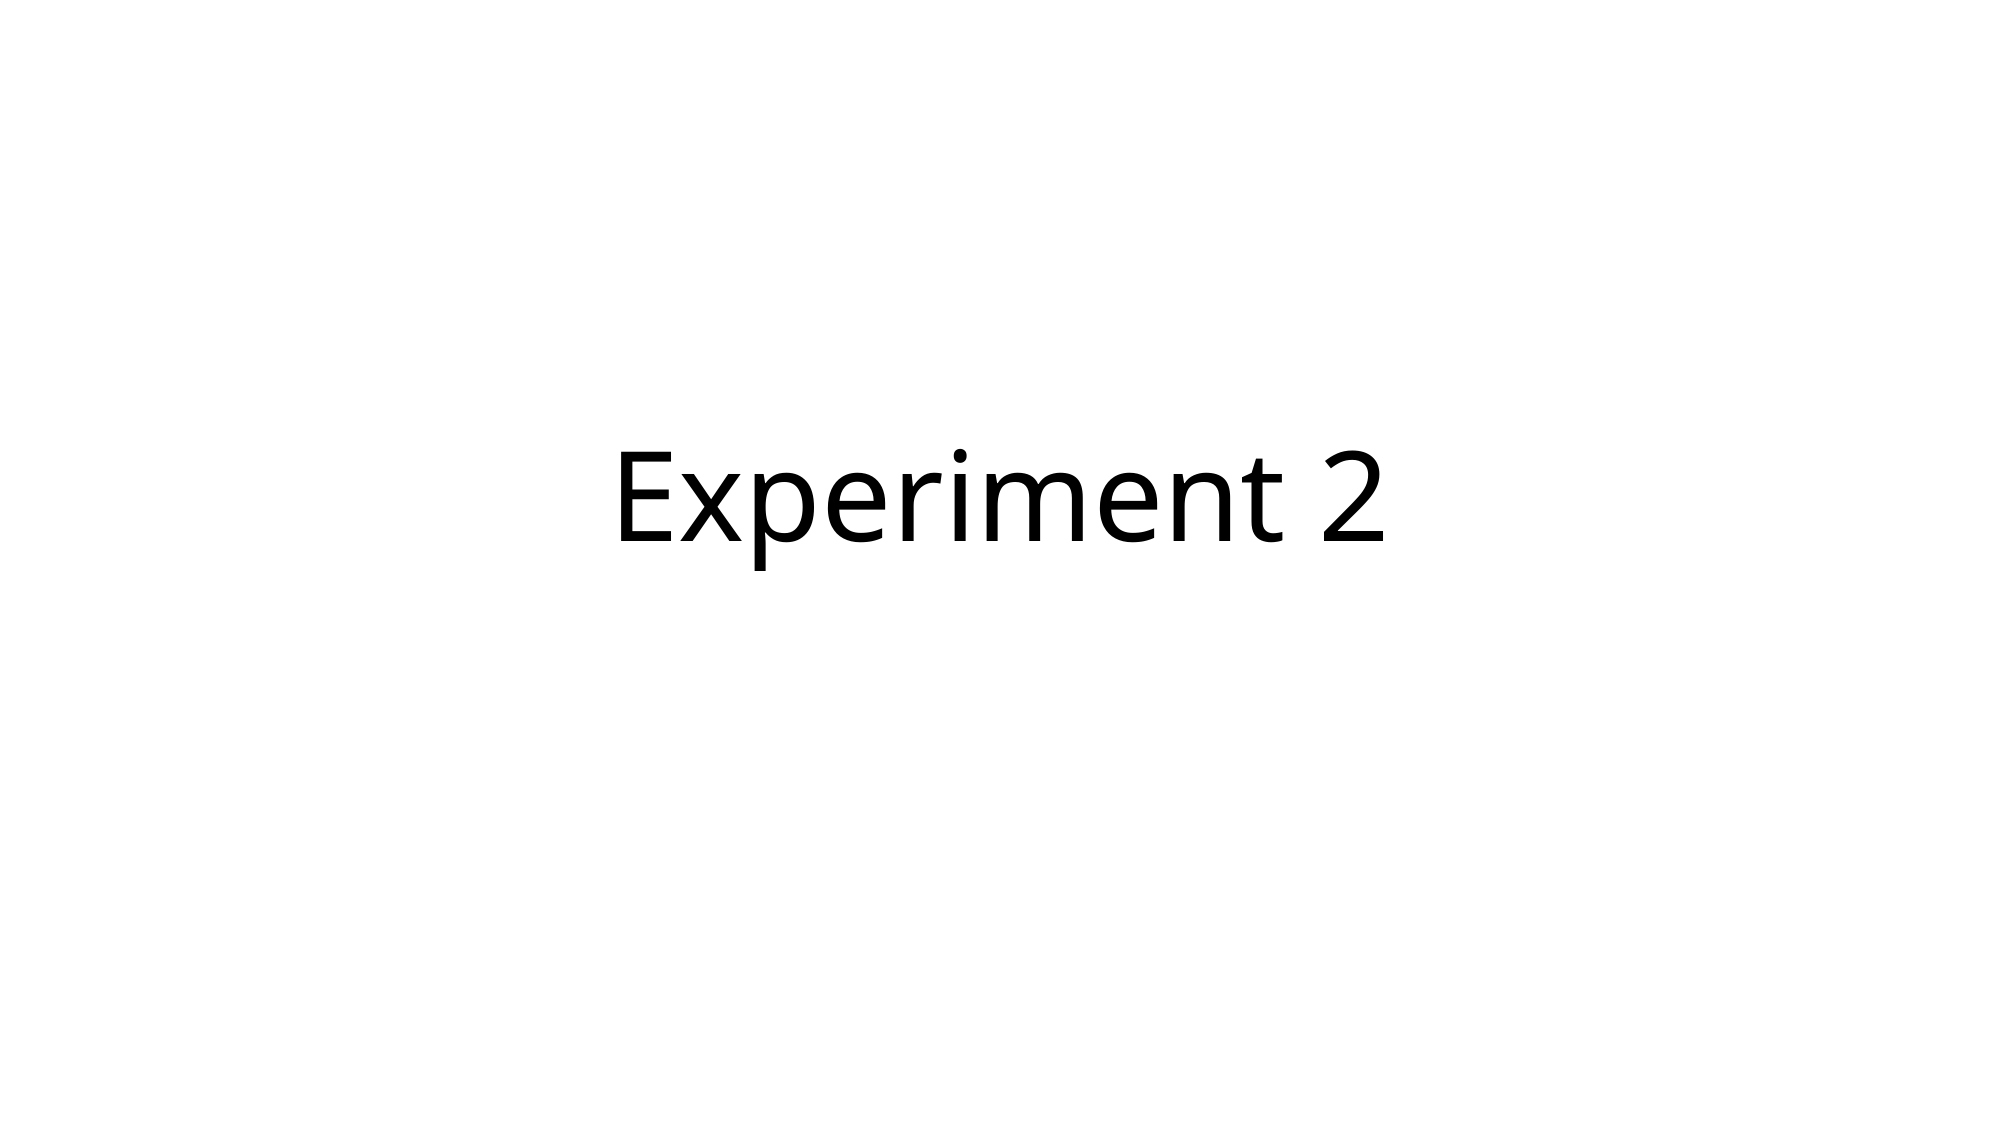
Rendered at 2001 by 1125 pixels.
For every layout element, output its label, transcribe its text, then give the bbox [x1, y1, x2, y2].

title Experiment 2 [249, 184, 1750, 576]
